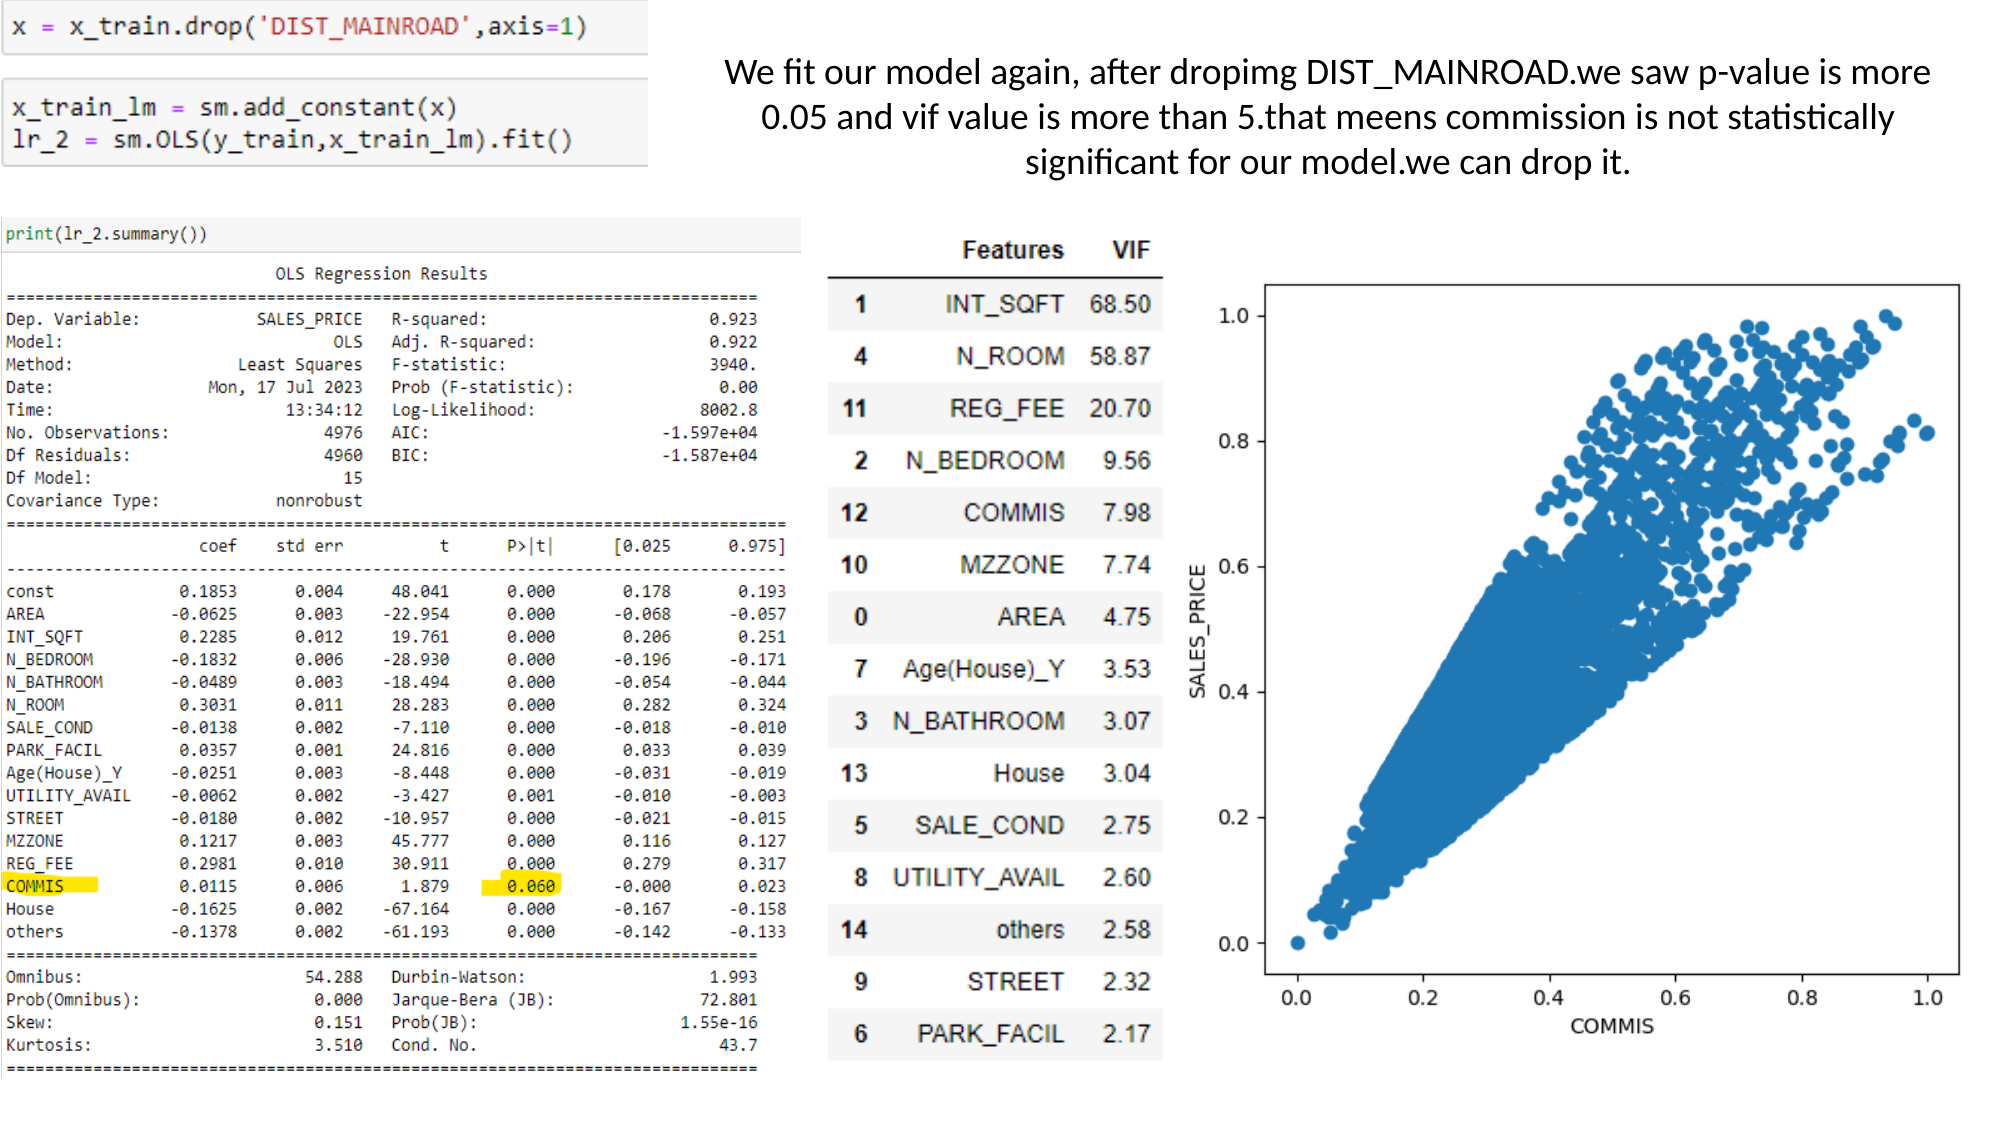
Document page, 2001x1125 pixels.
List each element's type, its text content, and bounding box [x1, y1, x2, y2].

picture [818, 209, 1990, 1079]
picture [0, 217, 801, 1079]
picture [0, 0, 648, 167]
text_box We fit our model again, after dropimg DIST_MAINROAD.we saw p-value is more 0.05 and vif value is more than 5.that meens commission is not statistically significant for our model.we can drop it. [682, 18, 1976, 211]
